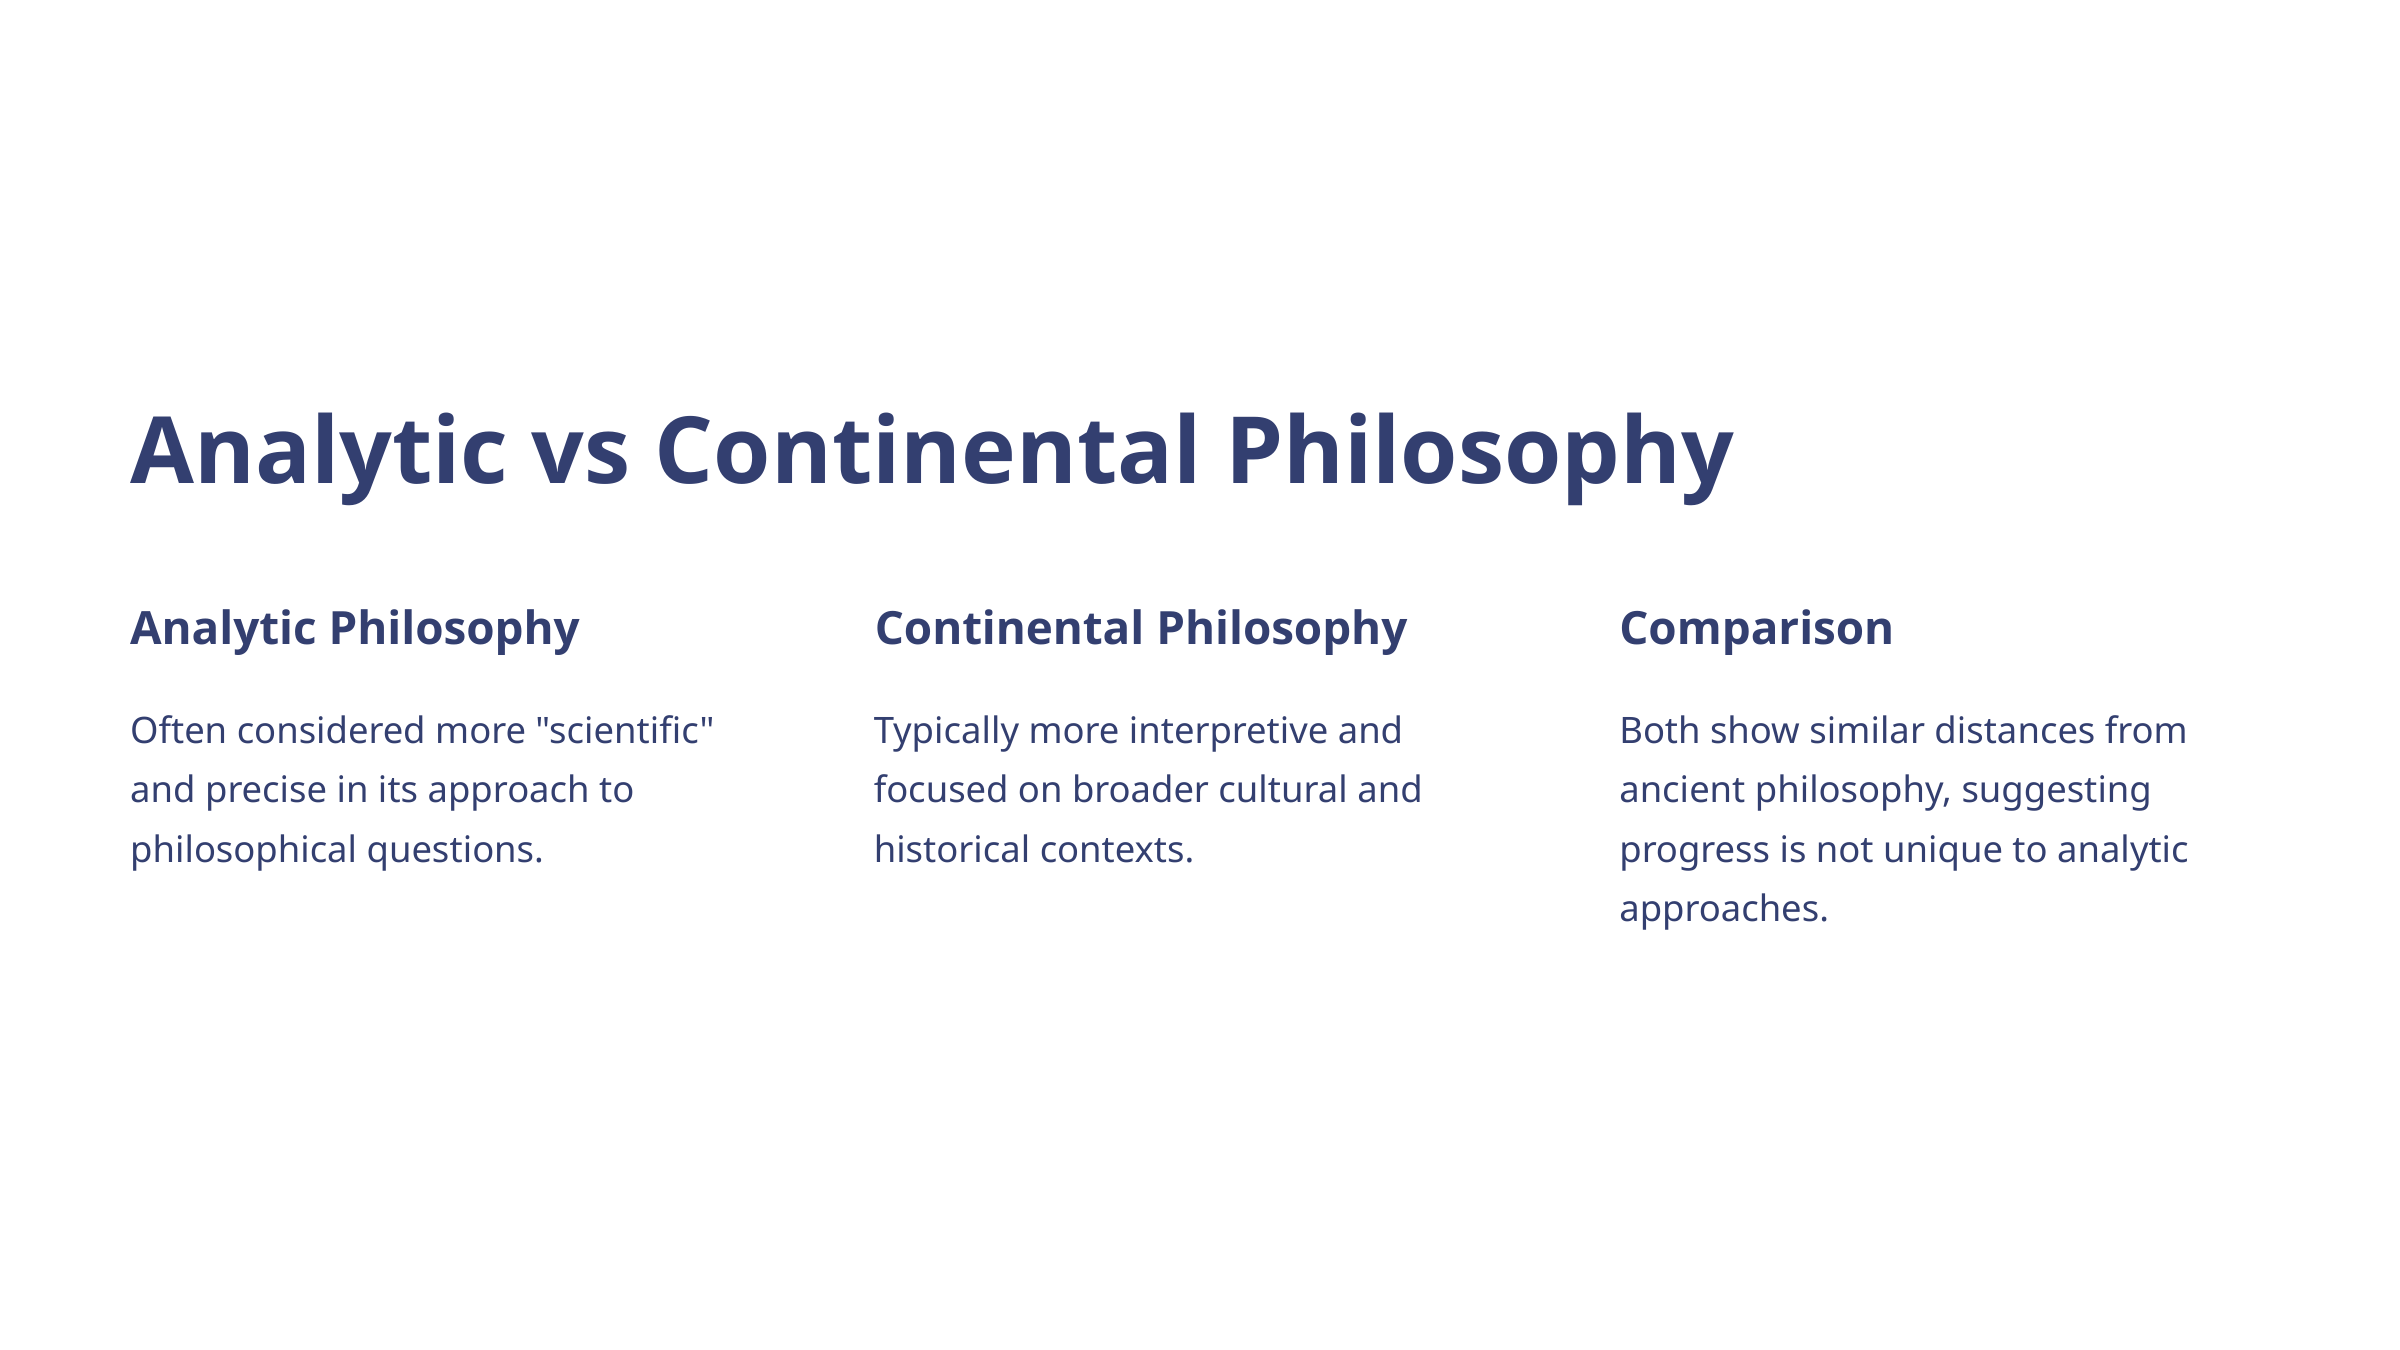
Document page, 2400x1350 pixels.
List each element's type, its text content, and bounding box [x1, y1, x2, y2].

text_box Continental Philosophy [874, 596, 1528, 713]
text_box Analytic Philosophy [130, 596, 711, 655]
text_box Comparison [1619, 596, 2085, 655]
text_box Analytic vs Continental Philosophy [130, 386, 2167, 504]
text_box Often considered more "scientific" and precise in its approach to philosophical questions. [130, 691, 783, 870]
text_box Both show similar distances from ancient philosophy, suggesting progress is not unique to analytic approaches. [1619, 691, 2272, 930]
text_box Typically more interpretive and focused on broader cultural and historical contexts. [873, 691, 1527, 870]
